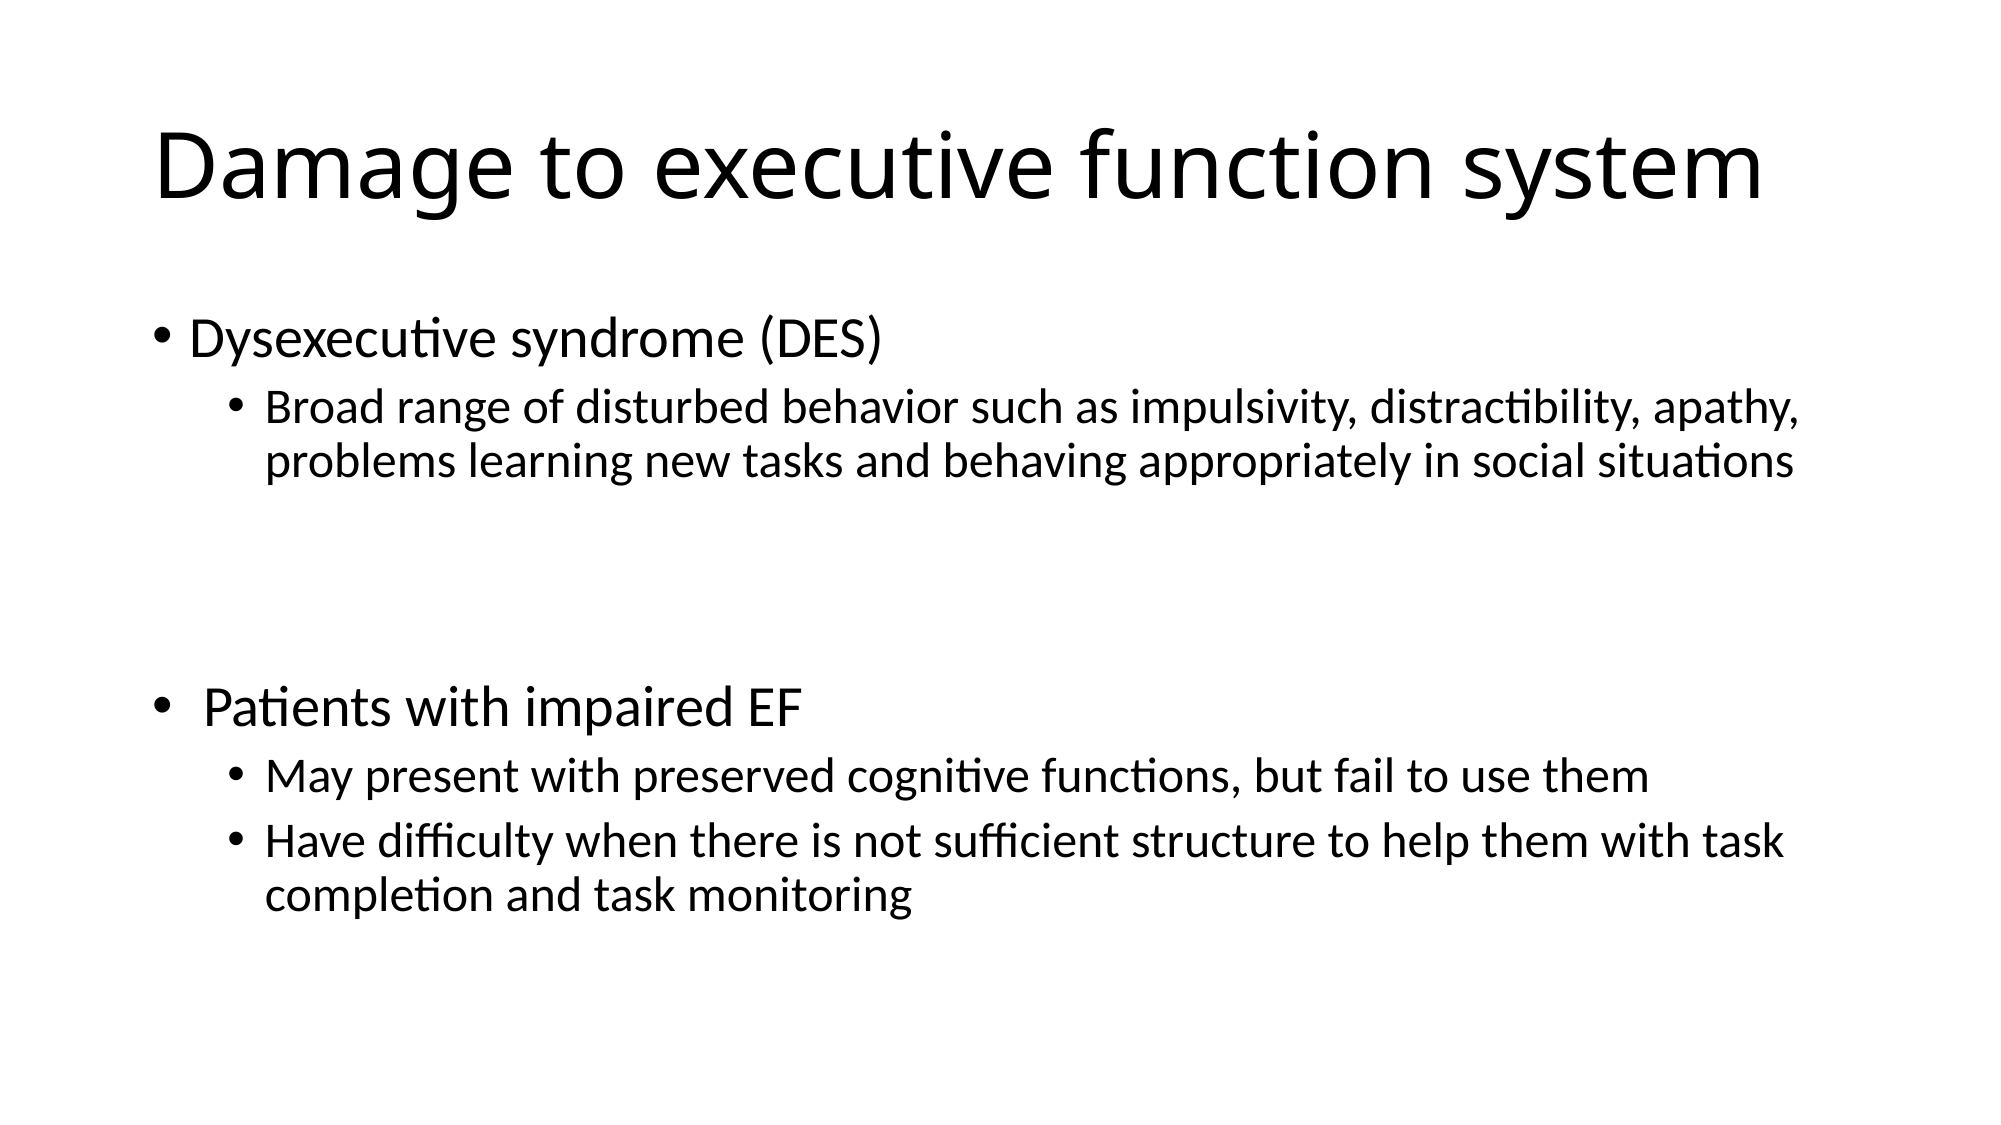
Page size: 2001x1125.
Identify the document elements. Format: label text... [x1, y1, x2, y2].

list Dysexecutive syndrome (DES) Broad range of disturbed behavior such as impulsivity, distractibility, apathy, problems learning new tasks and behaving appropriately in social situations Patients with impaired EF May present with preserved cognitive functions, but fail to use them Have difficulty when there is not sufficient structure to help them with task completion and task monitoring [137, 299, 1863, 1014]
title Damage to executive function system [137, 59, 1863, 278]
